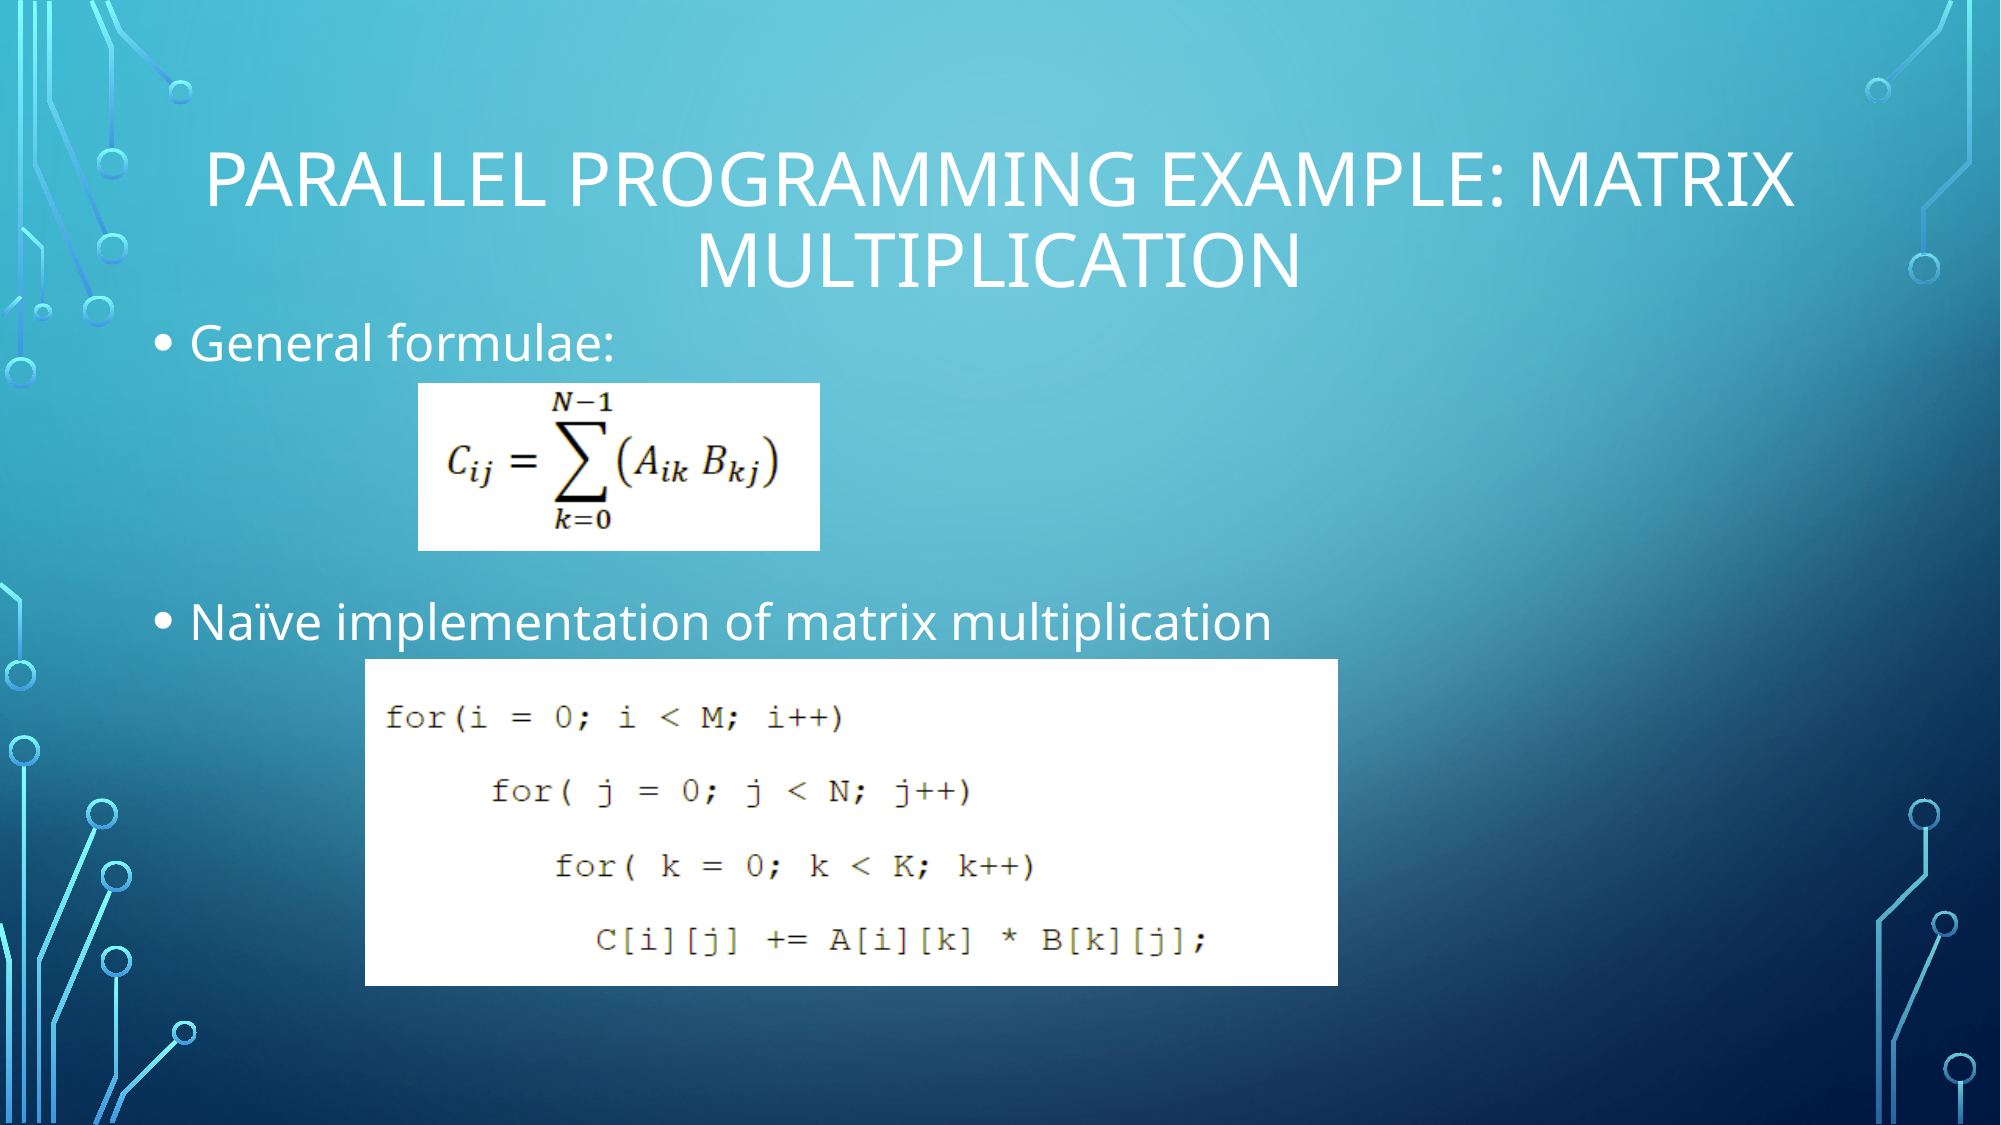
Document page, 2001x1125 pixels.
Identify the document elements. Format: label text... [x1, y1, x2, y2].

picture [365, 659, 1338, 987]
picture [418, 383, 821, 551]
list General formulae: Naïve implementation of matrix multiplication [137, 292, 1863, 1006]
title Parallel Programming Example: Matrix Multiplication [187, 101, 1813, 292]
